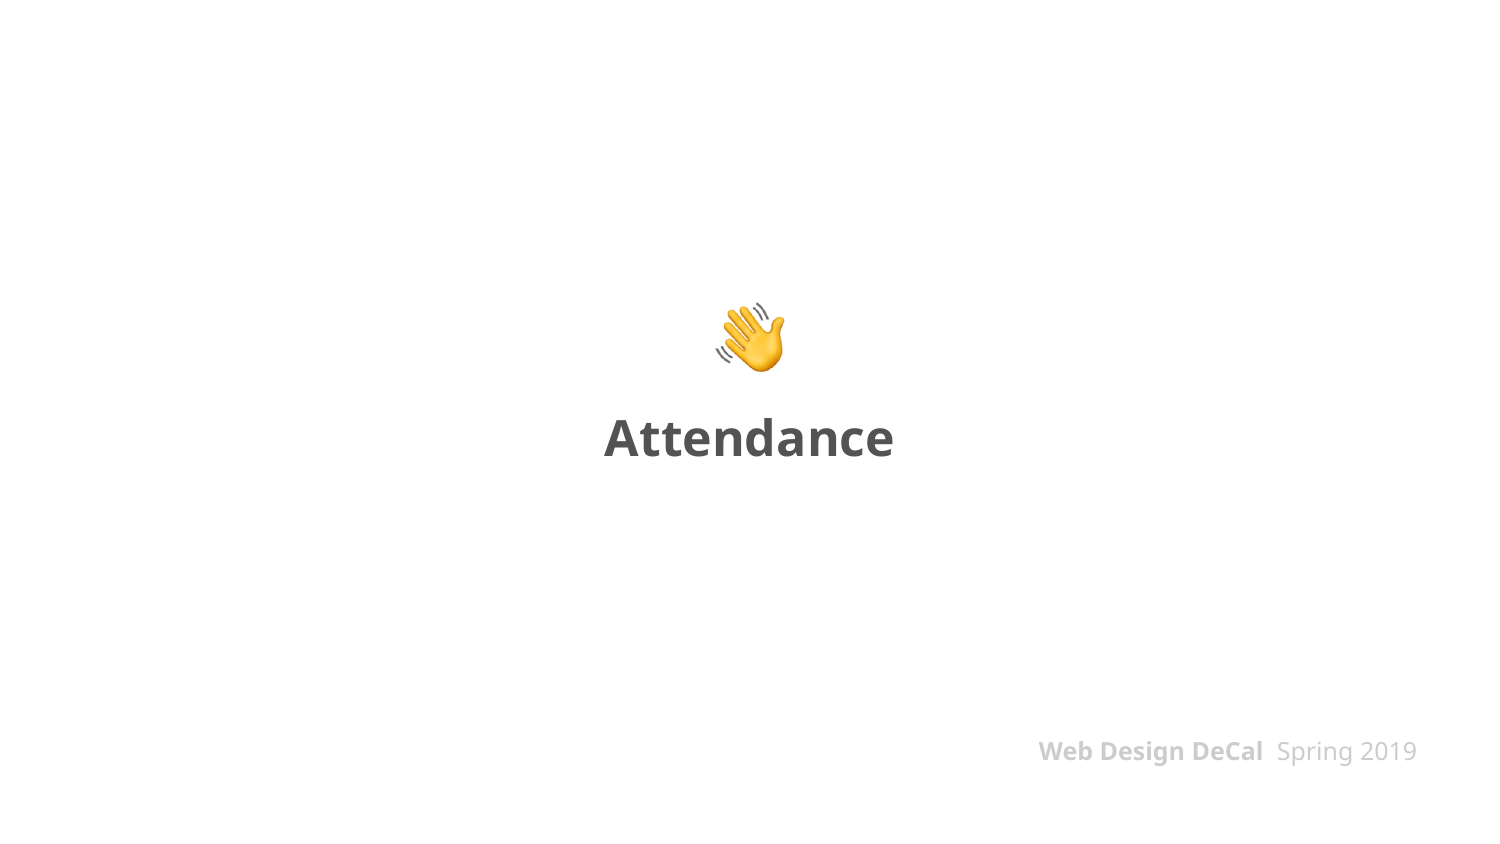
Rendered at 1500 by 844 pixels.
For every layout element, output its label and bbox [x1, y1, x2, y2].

picture [715, 302, 785, 373]
